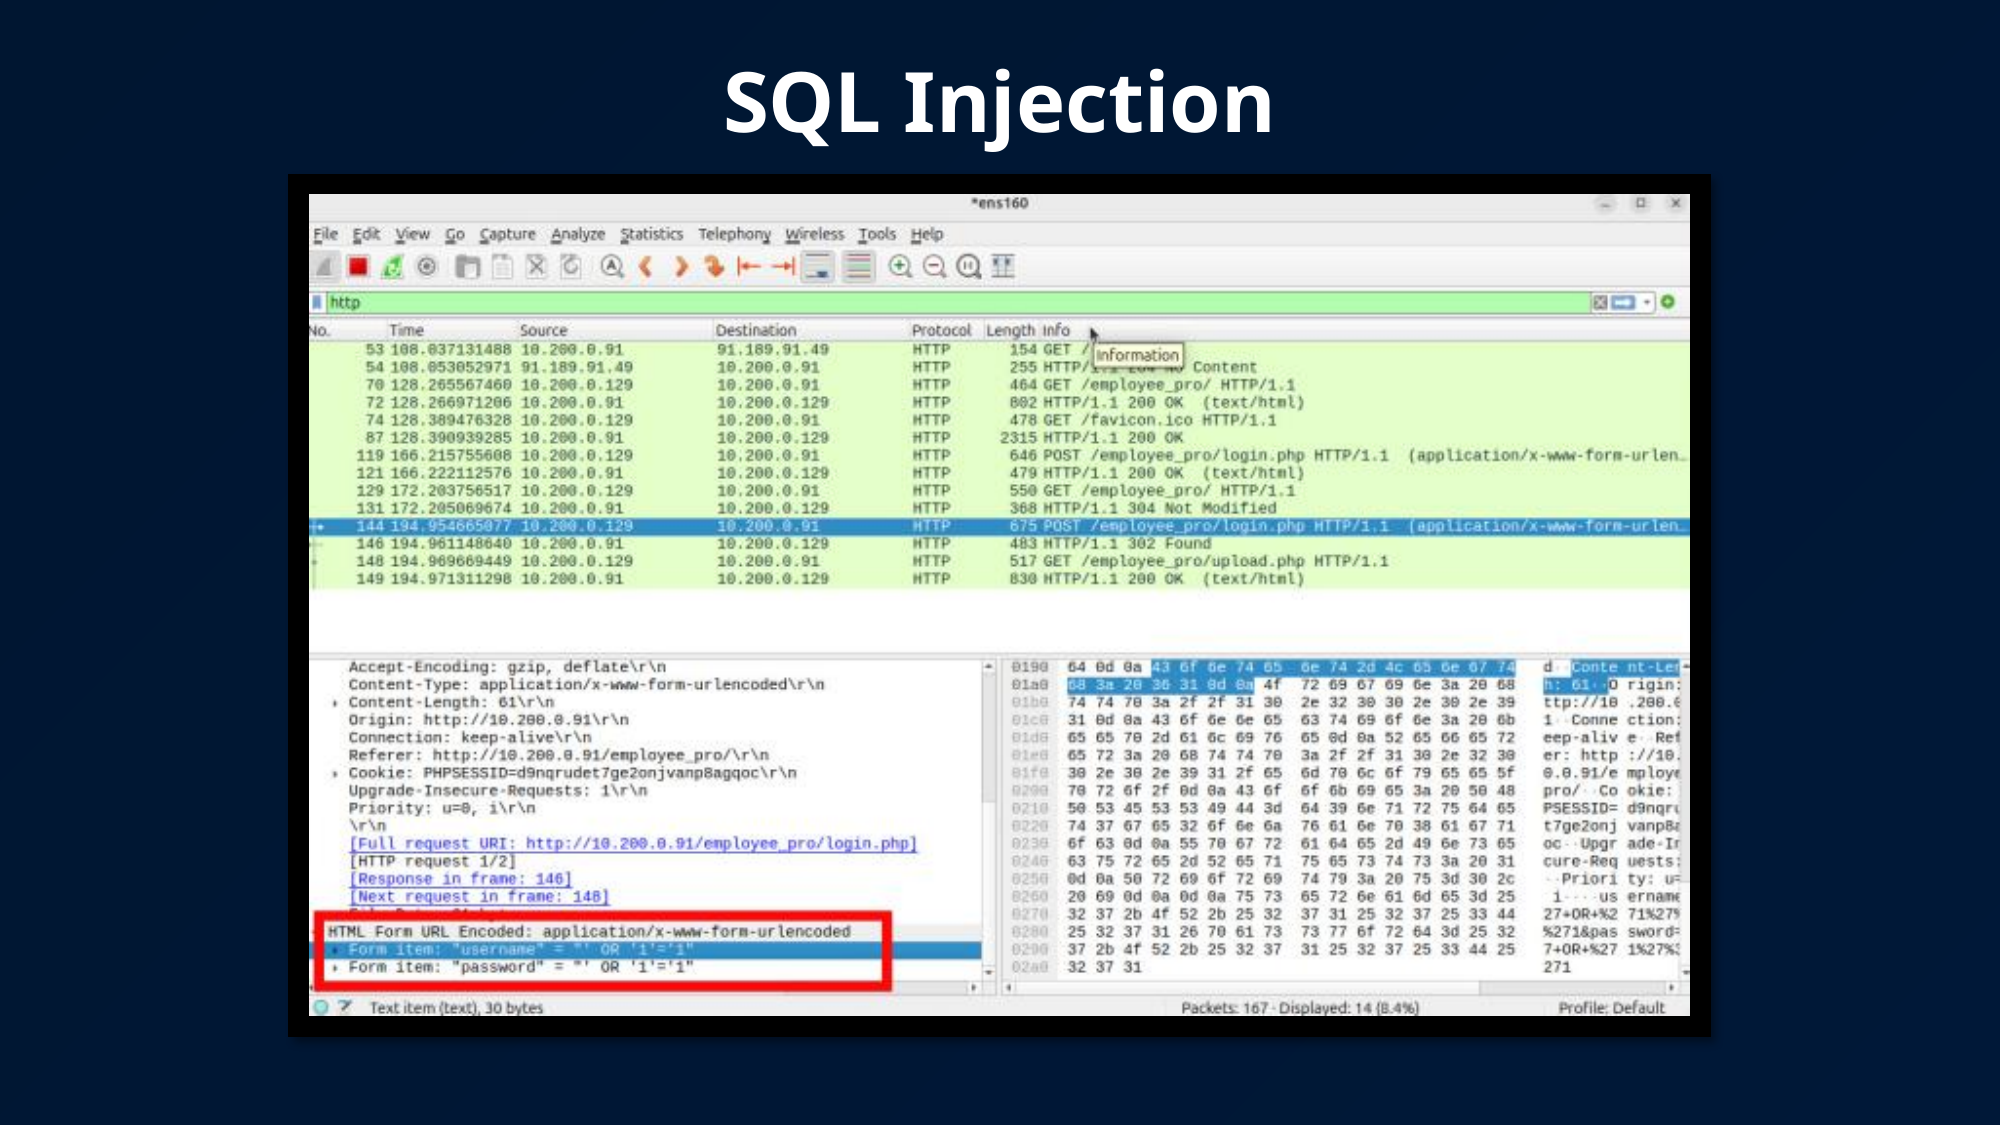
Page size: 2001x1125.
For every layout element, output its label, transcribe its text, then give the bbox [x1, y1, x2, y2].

text_box SQL Injection [137, 60, 1863, 151]
picture [309, 194, 1690, 1016]
